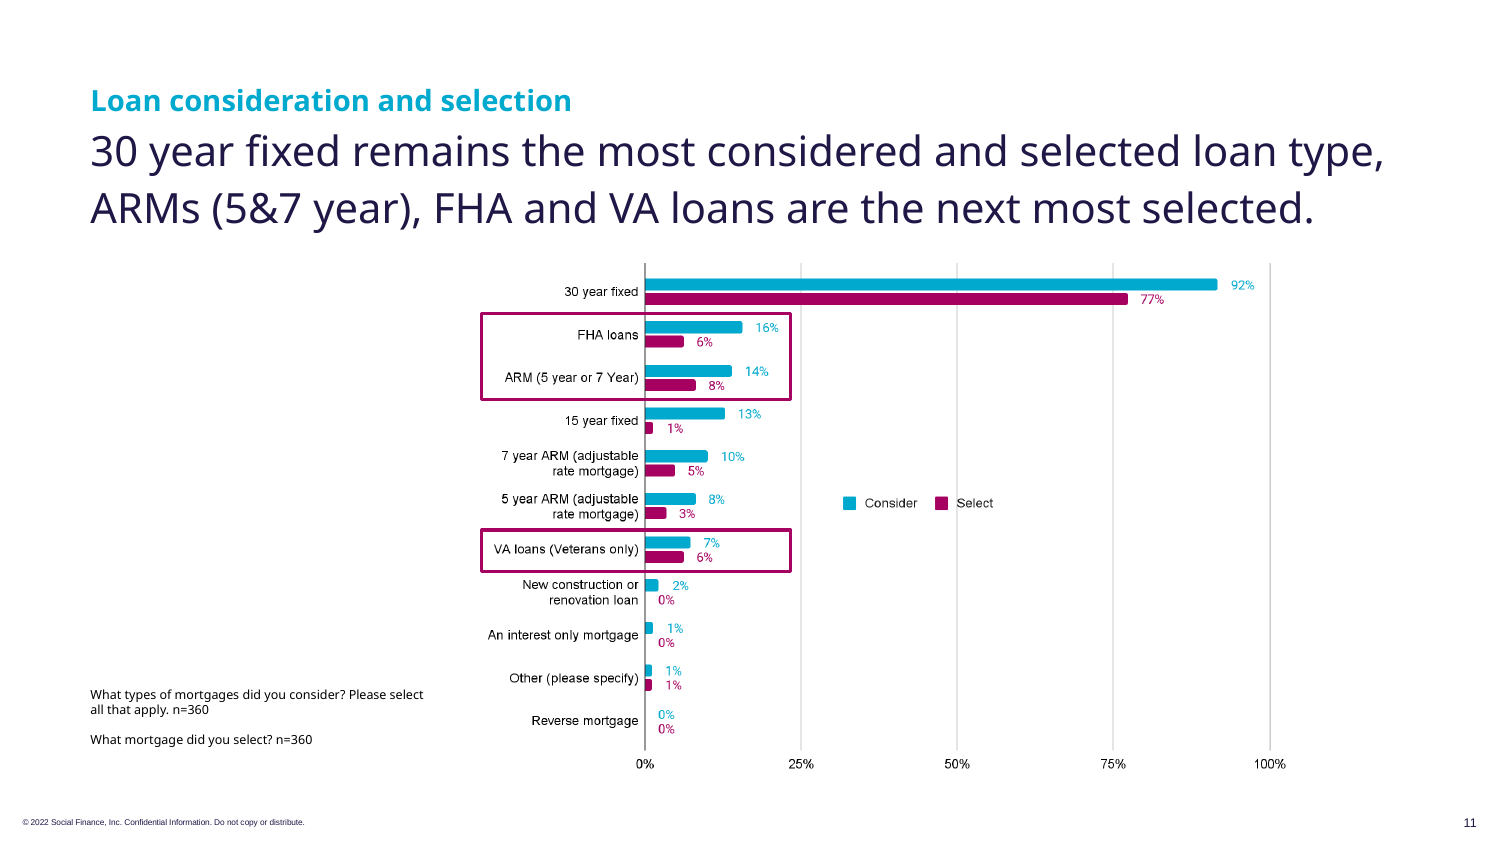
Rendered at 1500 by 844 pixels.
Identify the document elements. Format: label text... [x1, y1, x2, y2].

text_box Loan consideration and selection 30 year fixed remains the most considered and selected loan type, ARMs (5&7 year), FHA and VA loans are the next most selected. [75, 61, 1425, 297]
text_box What types of mortgages did you consider? Please select all that apply. n=360 What mortgage did you select? n=360 [75, 671, 444, 762]
picture [449, 192, 1300, 802]
